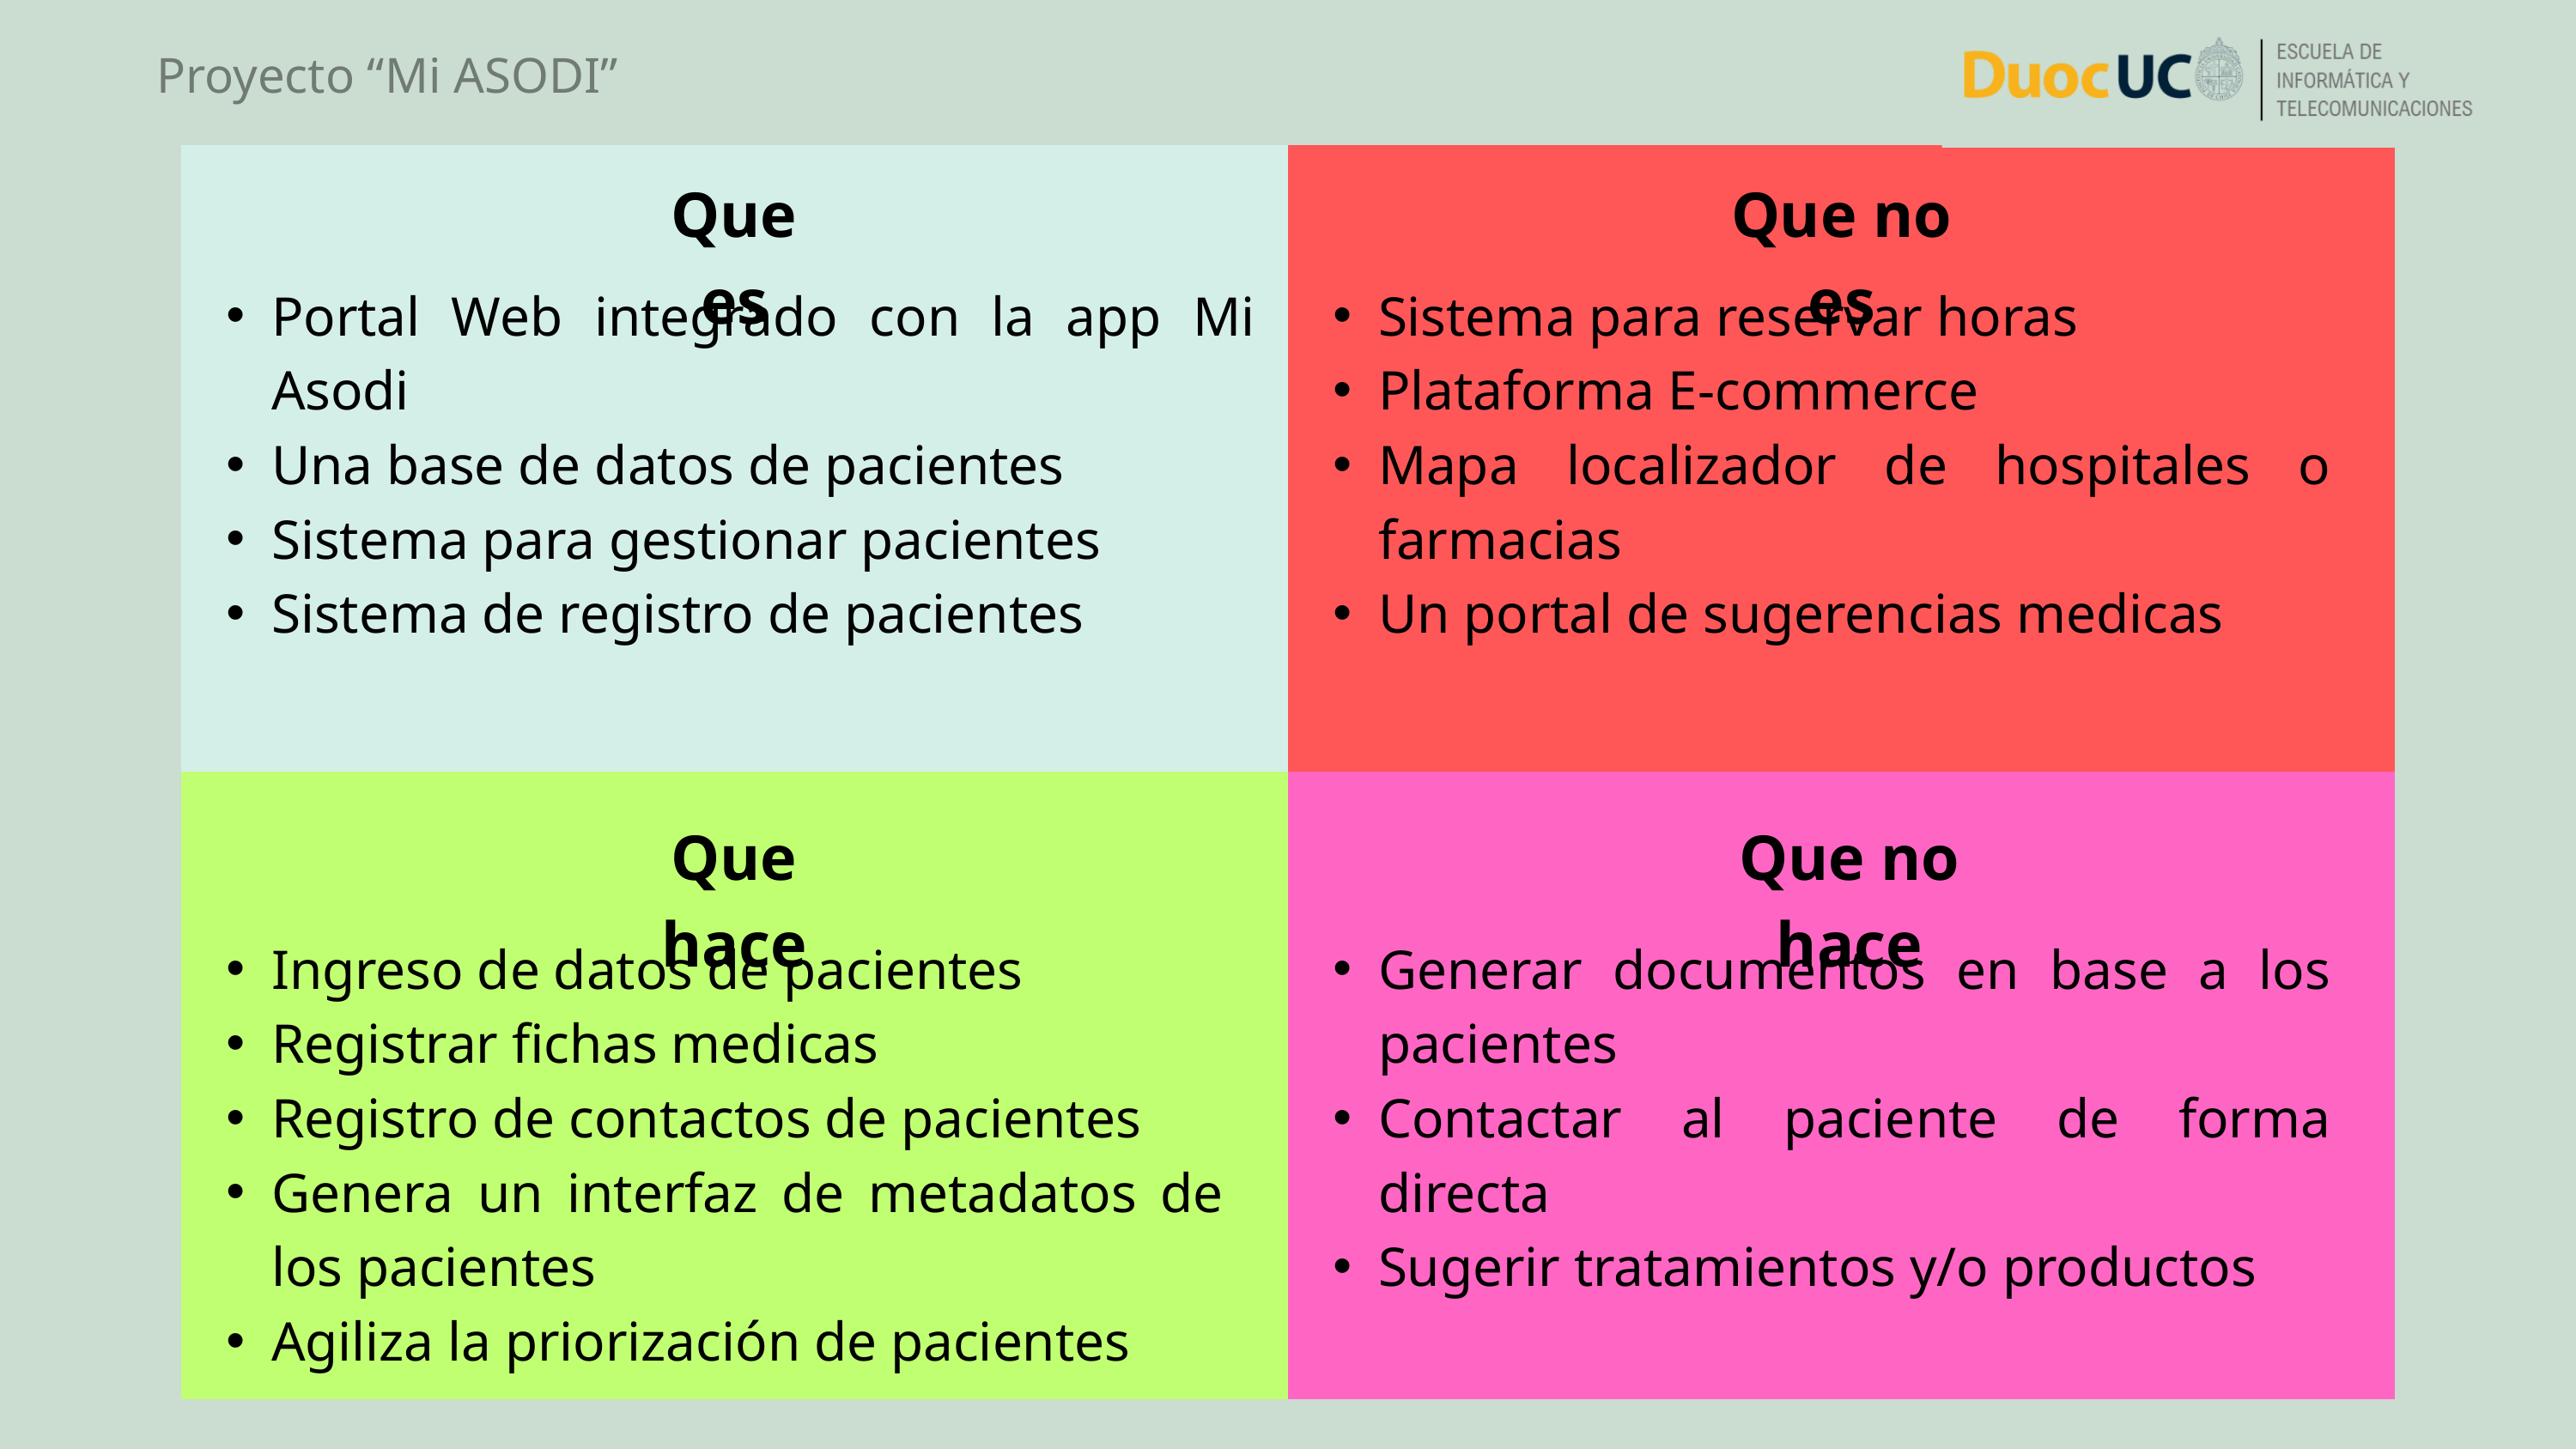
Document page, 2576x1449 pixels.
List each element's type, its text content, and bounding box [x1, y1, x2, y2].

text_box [1288, 144, 2396, 773]
text_box Proyecto “Mi ASODI” [0, 35, 775, 103]
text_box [1288, 779, 2396, 1399]
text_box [180, 771, 1283, 1399]
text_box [180, 144, 1286, 771]
text_box [1941, 0, 2504, 148]
